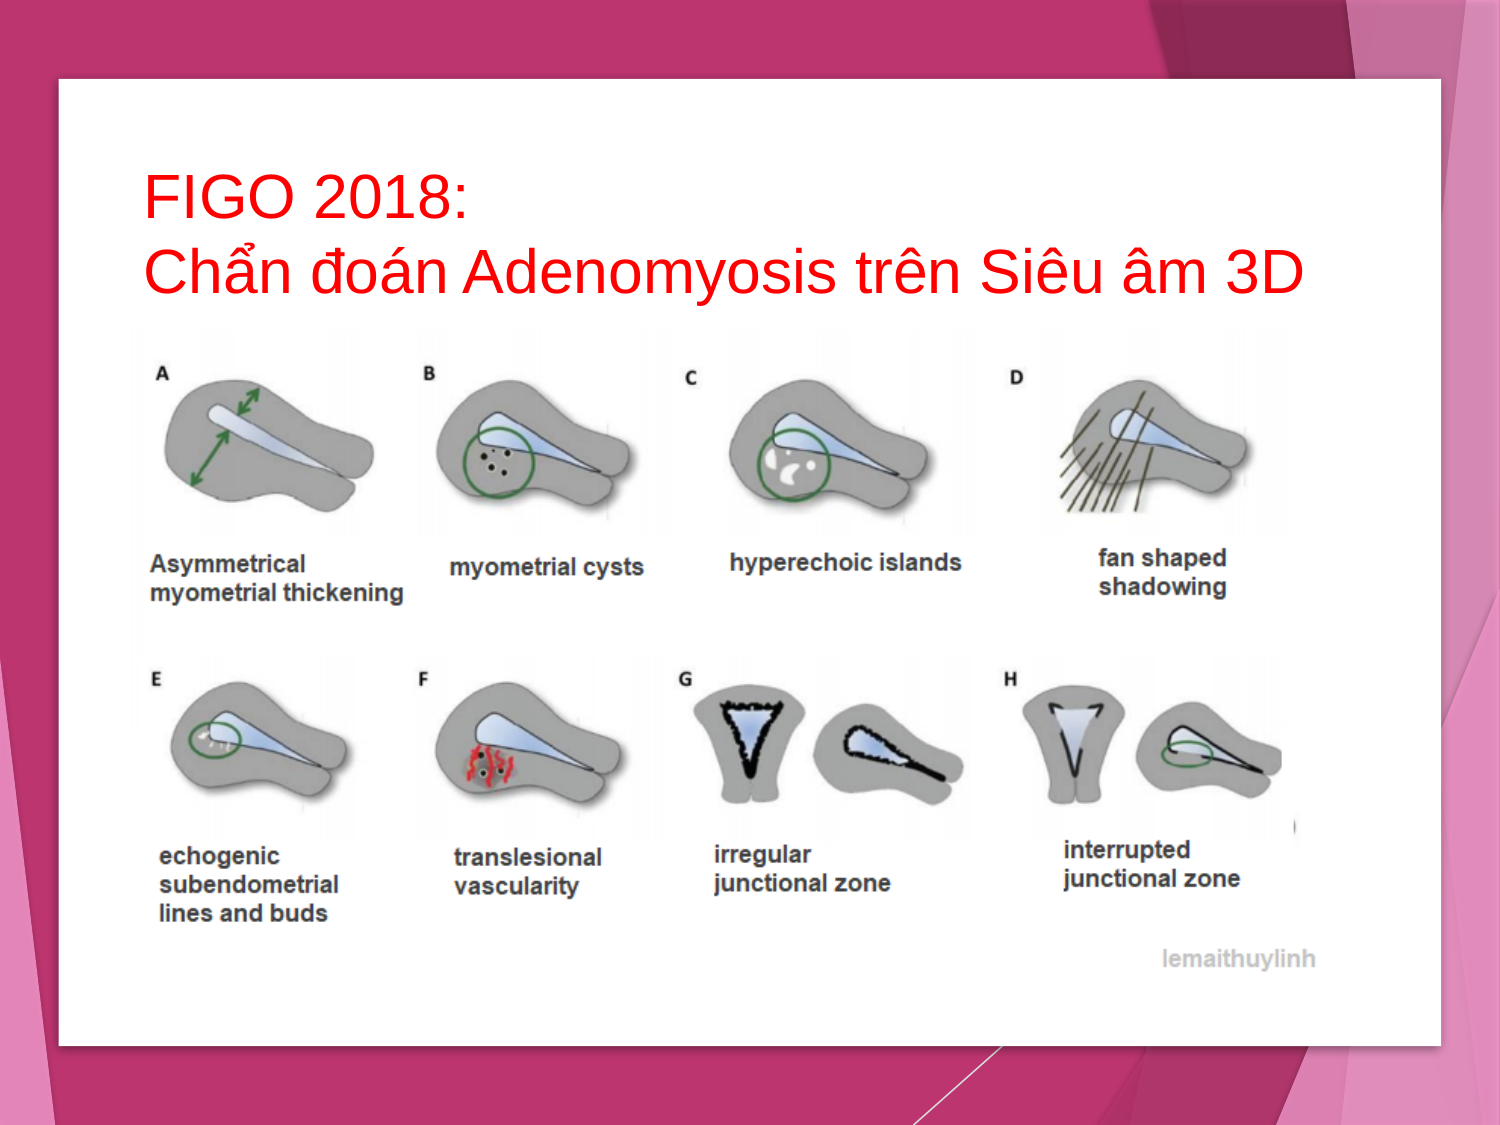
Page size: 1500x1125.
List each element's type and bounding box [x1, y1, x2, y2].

text_box [0, 0, 1500, 1125]
picture [128, 329, 1353, 988]
